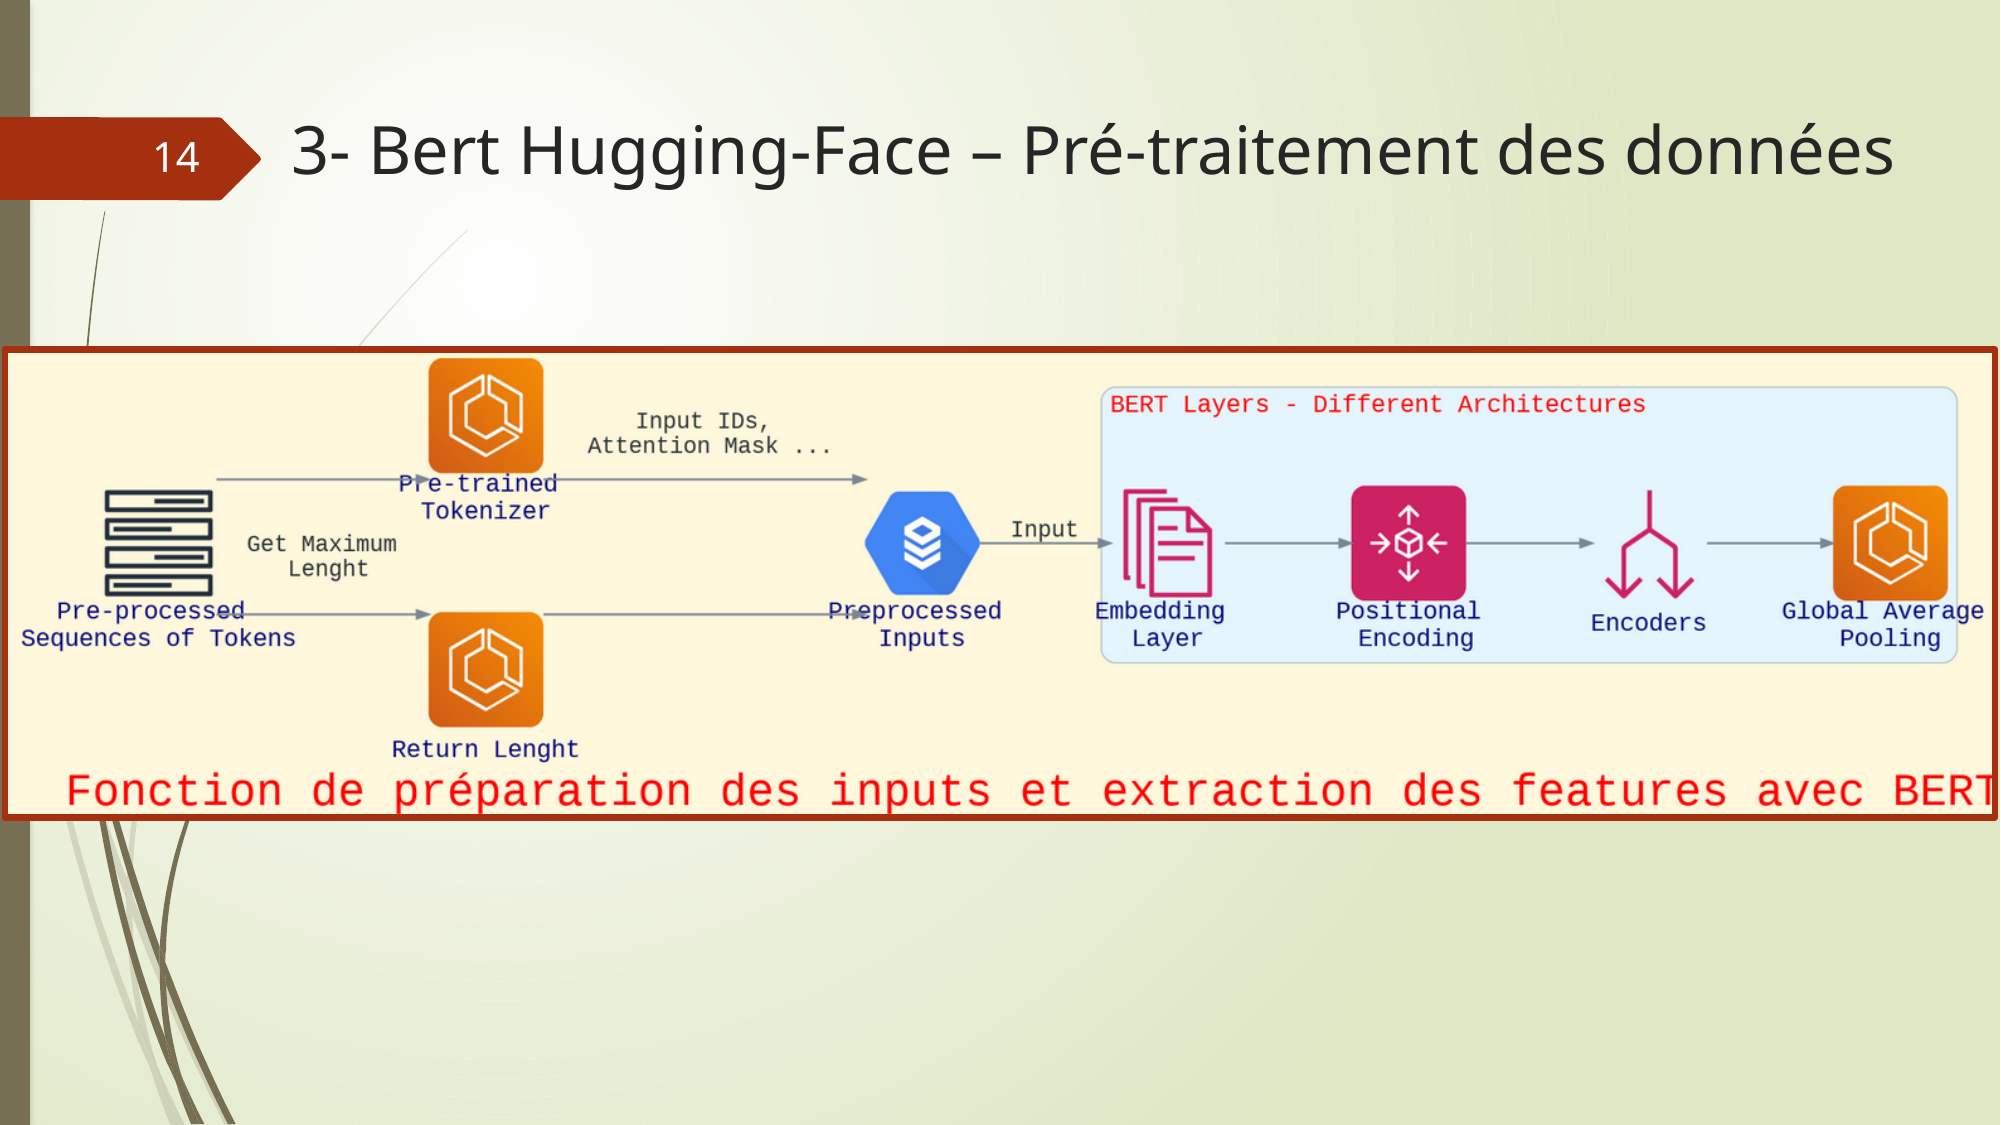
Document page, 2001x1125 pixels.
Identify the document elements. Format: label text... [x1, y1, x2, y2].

slide_number 14 [87, 129, 216, 190]
title 3- Bert Hugging-Face – Pré-traitement des données [276, 100, 1985, 311]
picture [7, 352, 1993, 815]
